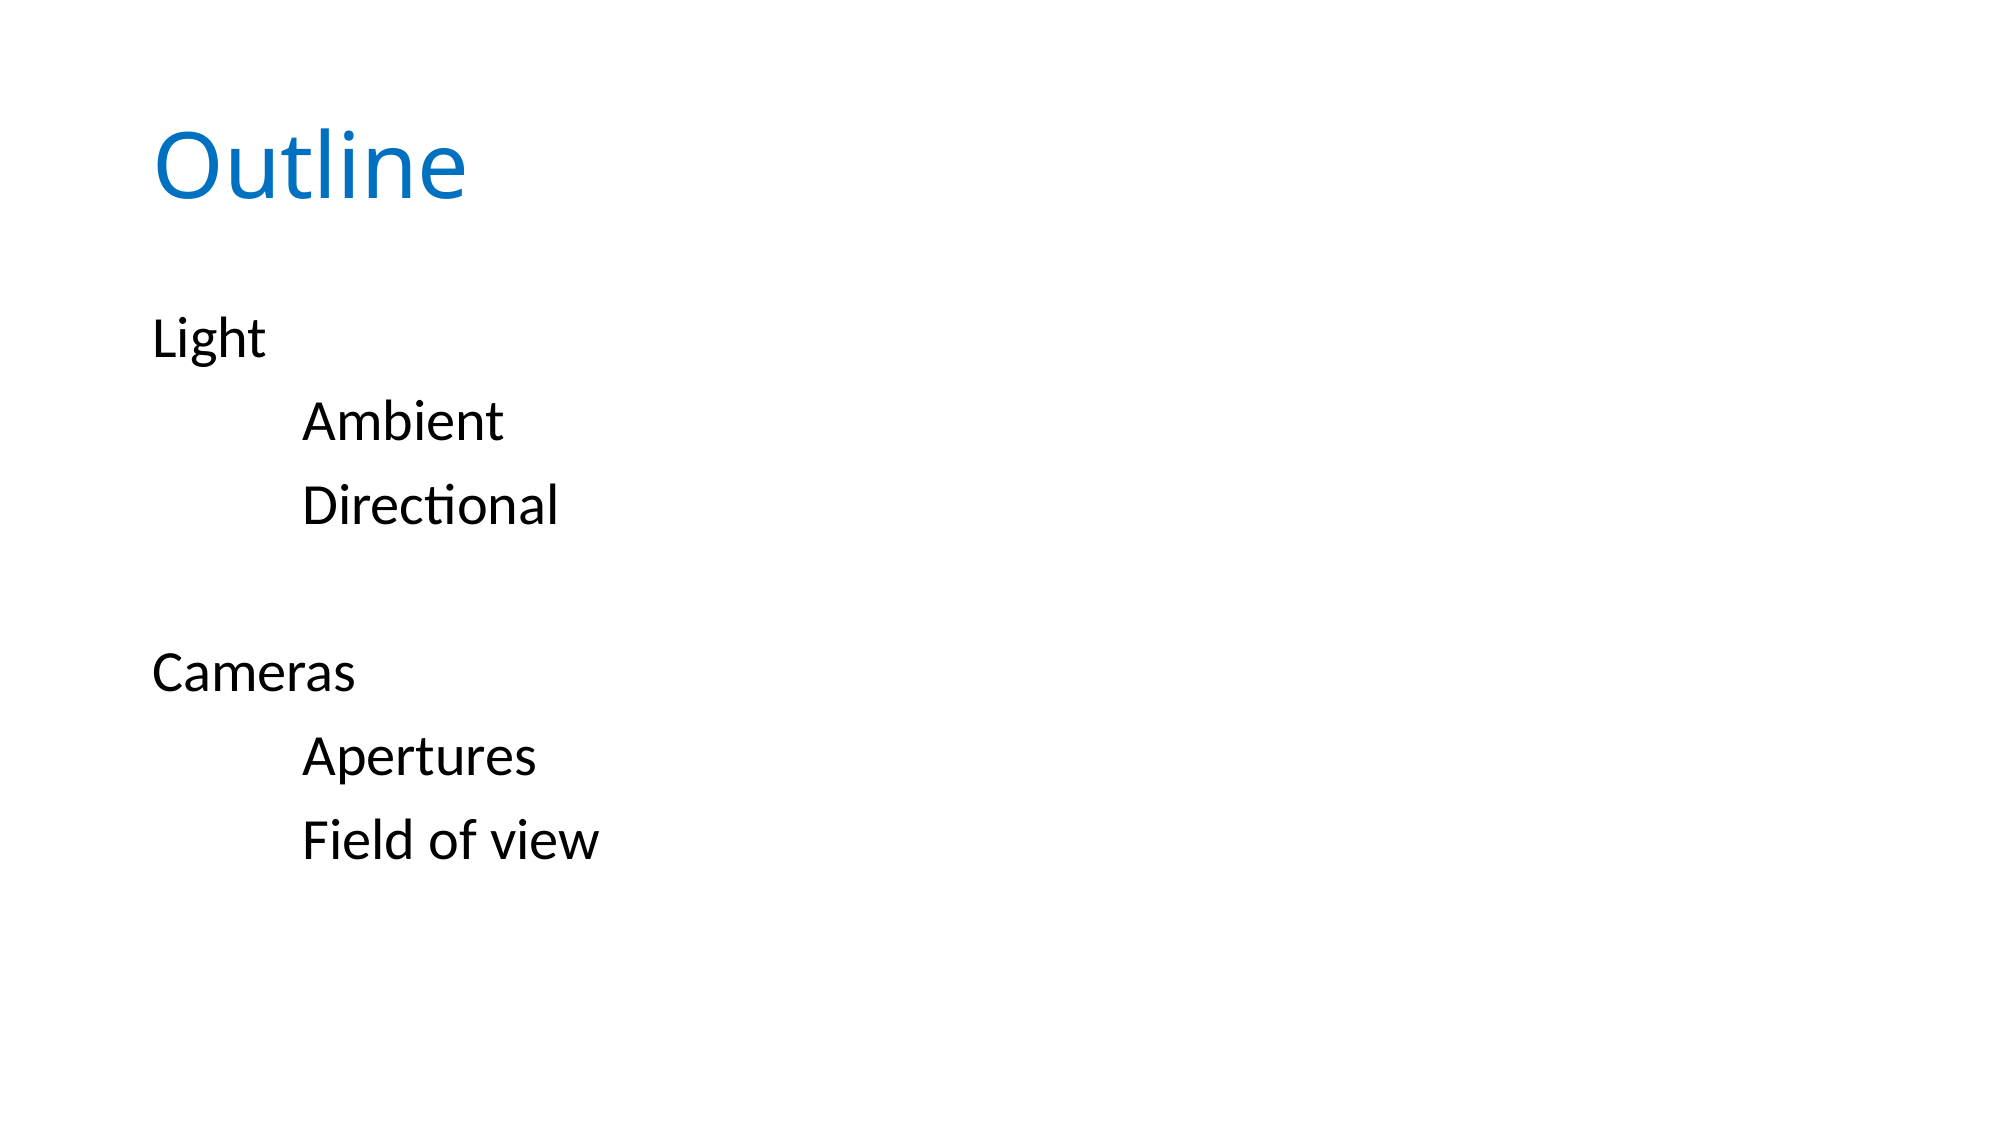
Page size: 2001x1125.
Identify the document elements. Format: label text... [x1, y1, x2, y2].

title Outline [137, 59, 1863, 278]
list Light Ambient Directional Cameras Apertures Field of view [137, 299, 1863, 1014]
